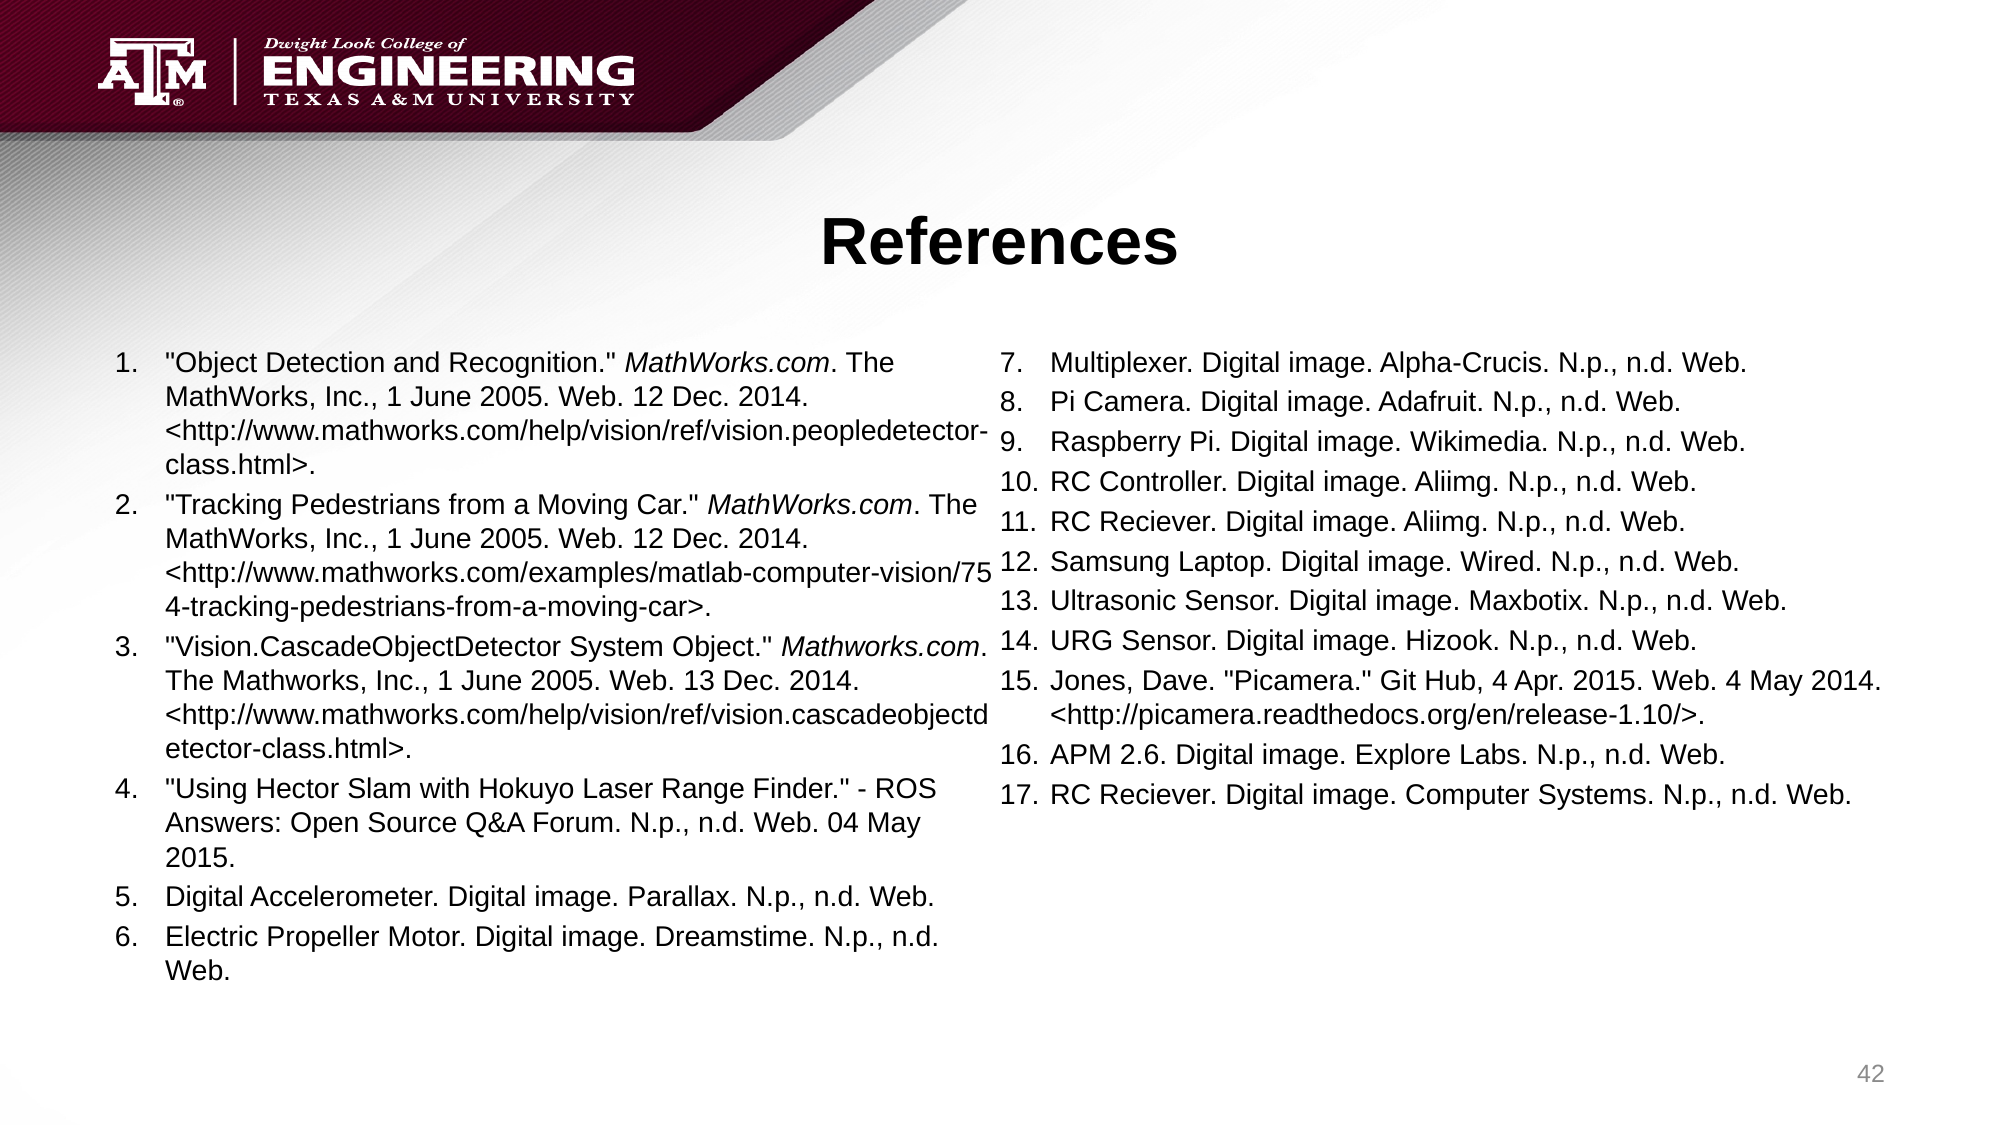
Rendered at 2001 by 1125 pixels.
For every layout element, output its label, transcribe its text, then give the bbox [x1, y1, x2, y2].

slide_number 42 [1433, 1042, 1900, 1103]
picture [0, 0, 2001, 1125]
title References [99, 172, 1900, 304]
list "Object Detection and Recognition." MathWorks.com. The MathWorks, Inc., 1 June 2005. Web. 12 Dec. 2014. <http://www.mathworks.com/help/vision/ref/vision.peopledetector-class.html>. "Tracking Pedestrians from a Moving Car." MathWorks.com. The MathWorks, Inc., 1 June 2005. Web. 12 Dec. 2014. <http://www.mathworks.com/examples/matlab-computer-vision/754-tracking-pedestrians-from-a-moving-car>. "Vision.CascadeObjectDetector System Object." Mathworks.com. The Mathworks, Inc., 1 June 2005. Web. 13 Dec. 2014. <http://www.mathworks.com/help/vision/ref/vision.cascadeobjectdetector-class.html>. "Using Hector Slam with Hokuyo Laser Range Finder." - ROS Answers: Open Source Q&A Forum. N.p., n.d. Web. 04 May 2015. Digital Accelerometer. Digital image. Parallax. N.p., n.d. Web. Electric Propeller Motor. Digital image. Dreamstime. N.p., n.d. Web. Multiplexer. Digital image. Alpha-Crucis. N.p., n.d. Web. Pi Camera. Digital image. Adafruit. N.p., n.d. Web. Raspberry Pi. Digital image. Wikimedia. N.p., n.d. Web. RC Controller. Digital image. Aliimg. N.p., n.d. Web. RC Reciever. Digital image. Aliimg. N.p., n.d. Web. Samsung Laptop. Digital image. Wired. N.p., n.d. Web. Ultrasonic Sensor. Digital image. Maxbotix. N.p., n.d. Web. URG Sensor. Digital image. Hizook. N.p., n.d. Web. Jones, Dave. "Picamera." Git Hub, 4 Apr. 2015. Web. 4 May 2014. <http://picamera.readthedocs.org/en/release-1.10/>. APM 2.6. Digital image. Explore Labs. N.p., n.d. Web. RC Reciever. Digital image. Computer Systems. N.p., n.d. Web. [99, 336, 1900, 1005]
